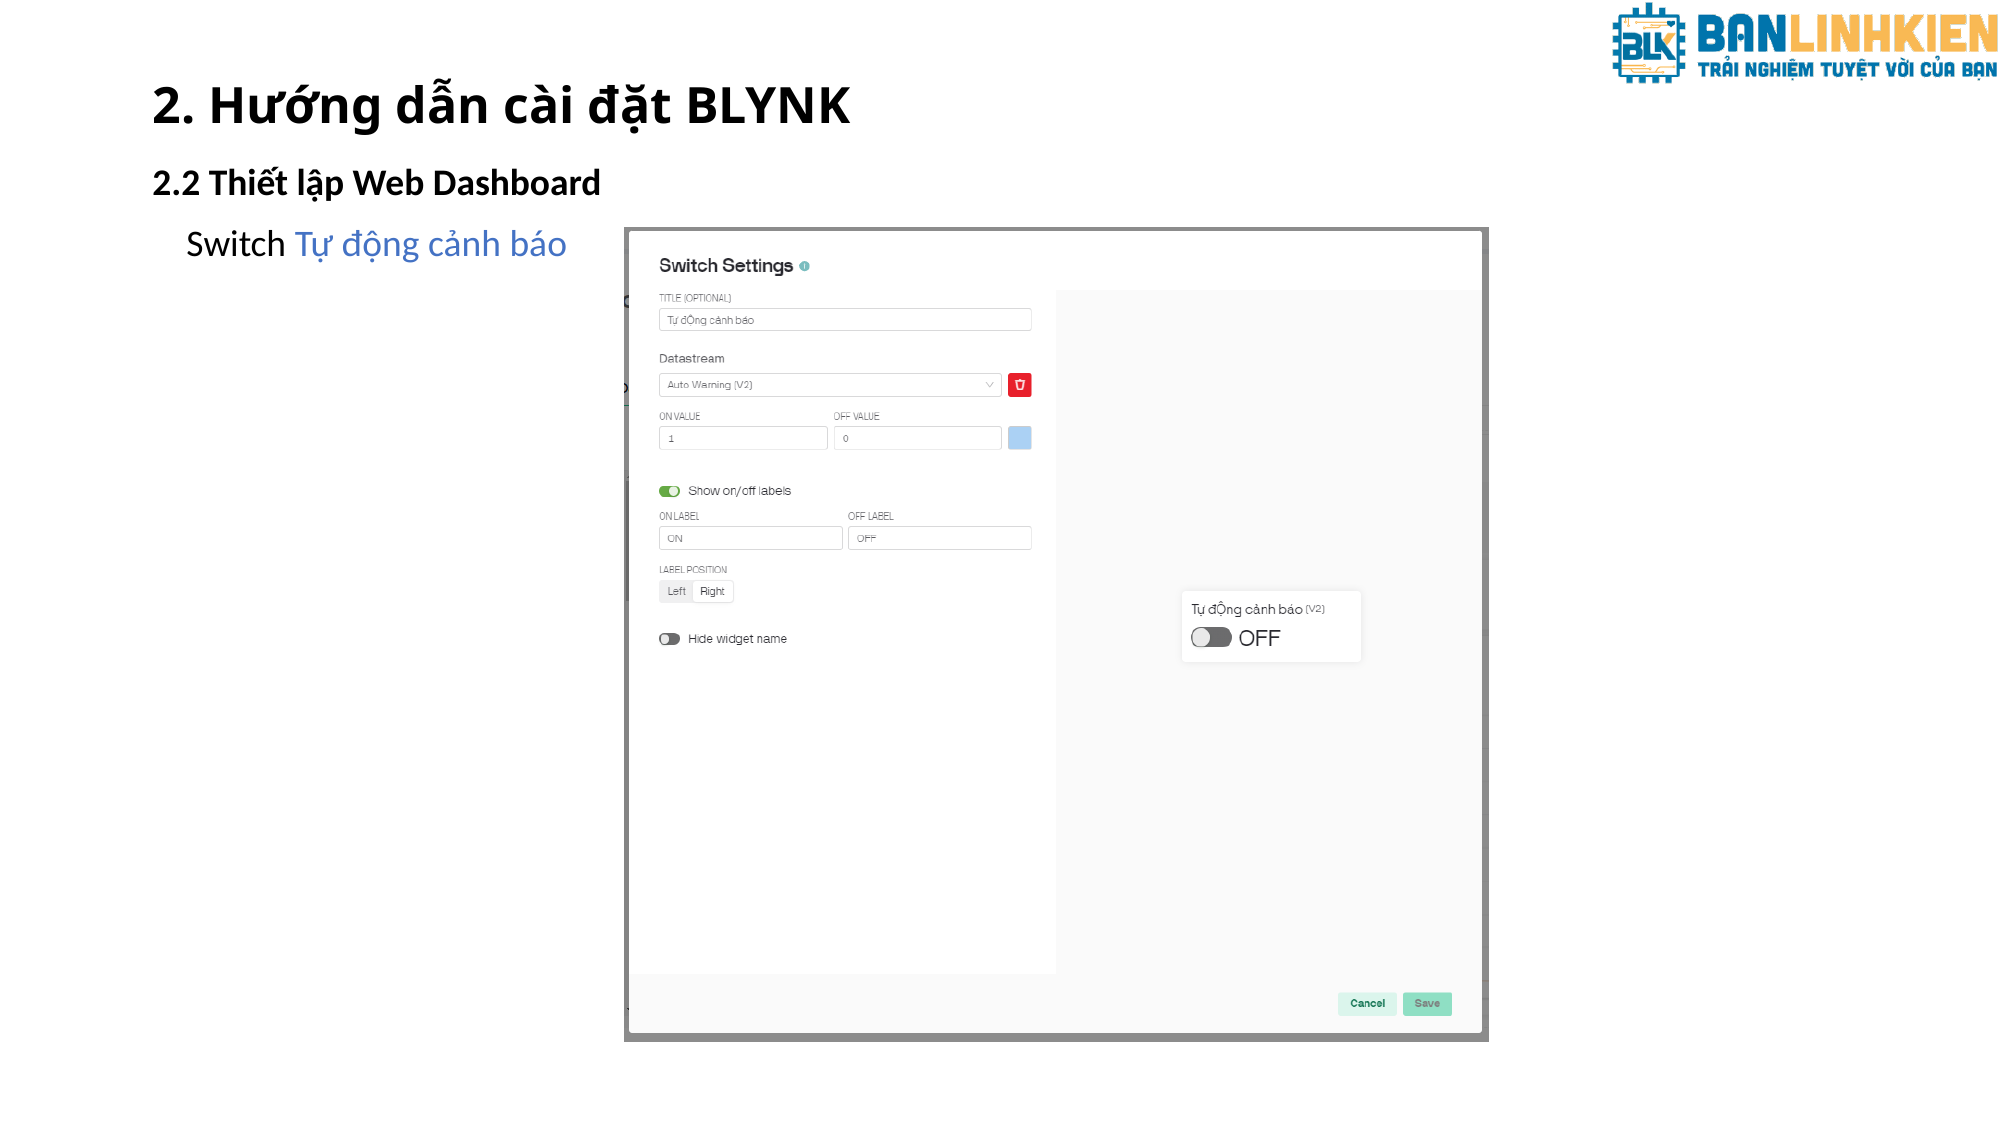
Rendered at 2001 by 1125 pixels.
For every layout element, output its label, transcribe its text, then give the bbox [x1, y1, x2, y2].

picture [1610, 0, 2000, 86]
title 2. Hướng dẫn cài đặt BLYNK [137, 59, 1863, 155]
picture [624, 227, 1489, 1042]
list 2.2 Thiết lập Web Dashboard Switch Tự động cảnh báo [137, 155, 1863, 1014]
